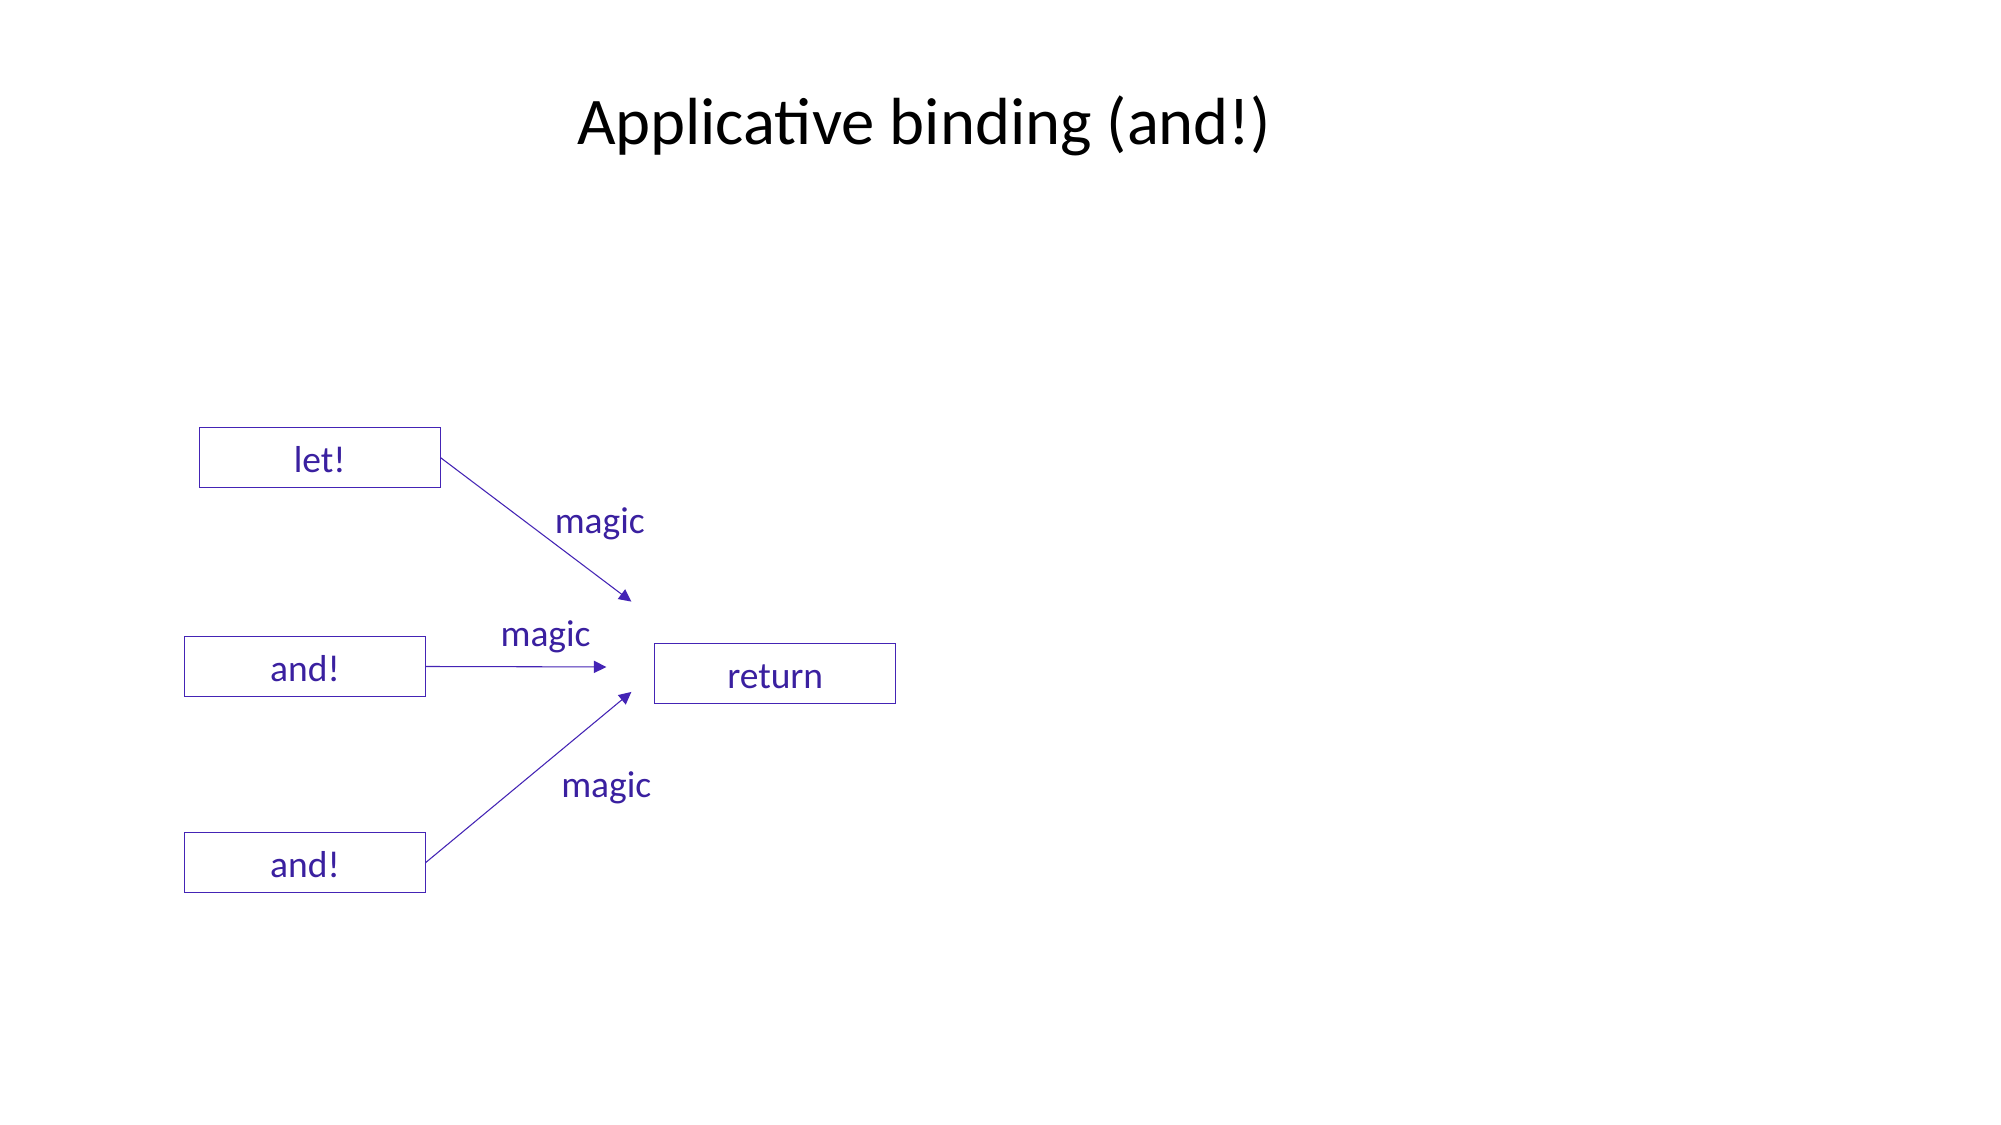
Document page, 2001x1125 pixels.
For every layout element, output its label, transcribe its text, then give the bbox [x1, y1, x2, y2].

text_box return [654, 643, 896, 704]
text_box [425, 691, 632, 864]
text_box magic [632, 488, 660, 548]
text_box magic [485, 602, 606, 661]
text_box and! [184, 636, 426, 697]
text_box Applicative binding (and!) [0, 70, 1909, 166]
text_box let! [199, 427, 441, 488]
text_box and! [184, 832, 426, 893]
text_box magic [632, 752, 667, 813]
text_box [440, 457, 632, 602]
